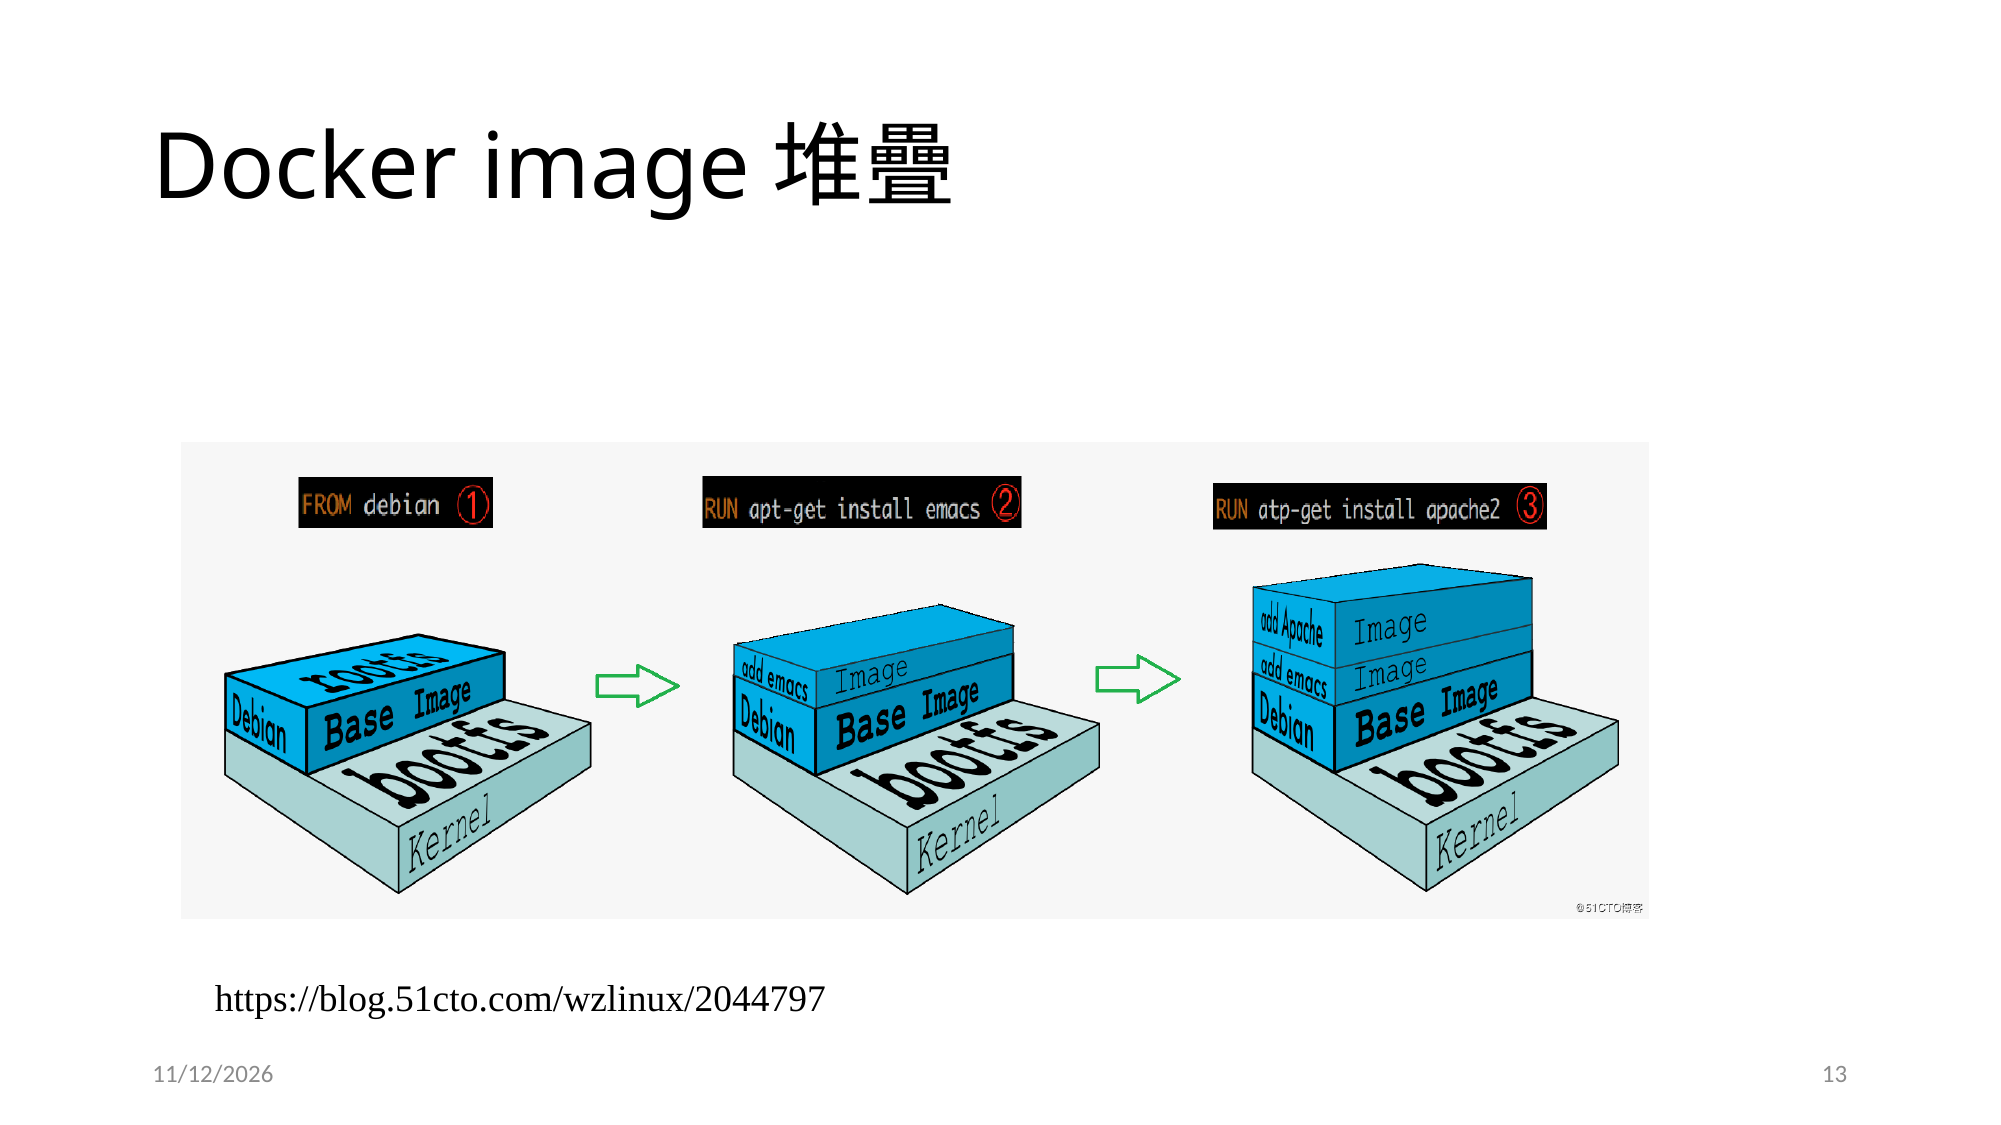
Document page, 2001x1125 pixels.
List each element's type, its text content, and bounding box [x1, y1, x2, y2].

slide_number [137, 1042, 588, 1103]
title Docker image堆疊 [137, 59, 1863, 278]
slide_number 13 [1412, 1042, 1863, 1103]
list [180, 442, 1649, 919]
text_box https://blog.51cto.com/wzlinux/2044797 [200, 966, 1677, 1027]
